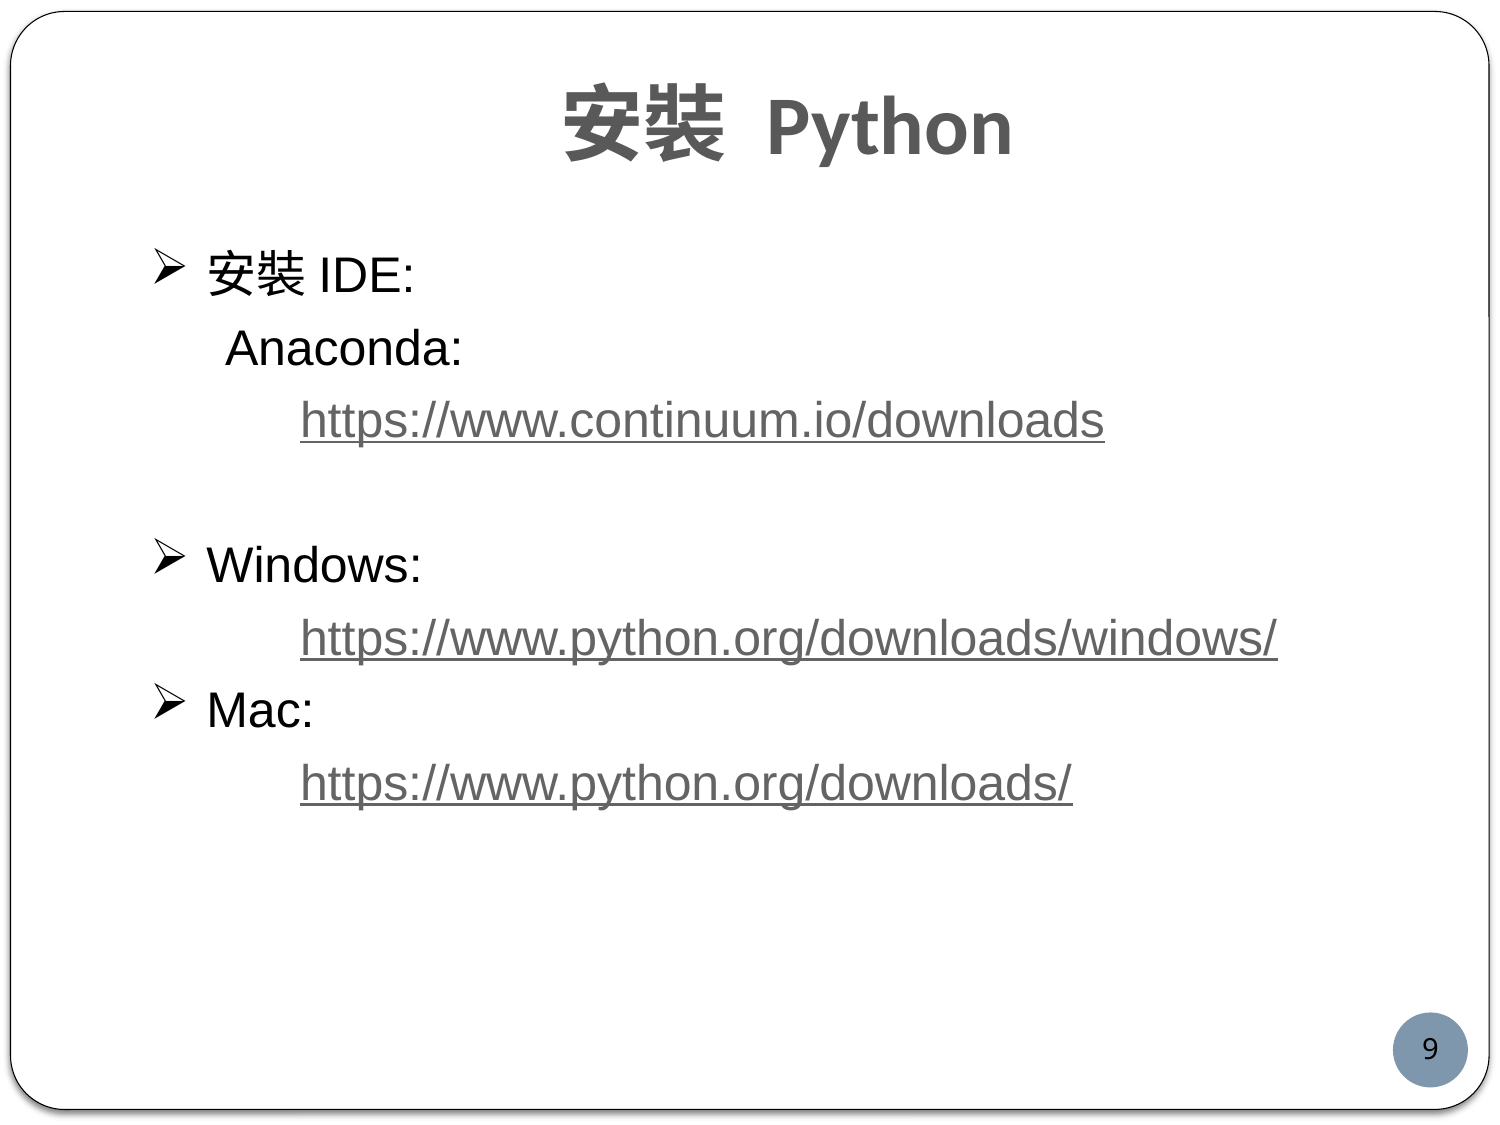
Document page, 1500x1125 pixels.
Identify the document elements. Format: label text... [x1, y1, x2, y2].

title 安裝 Python [150, 45, 1425, 186]
text_box 安裝IDE: Anaconda: https://www.continuum.io/downloads Windows: https://www.python.org/downloads/windows/ Mac: https://www.python.org/downloads/ [150, 242, 1415, 875]
slide_number 8 [1392, 1012, 1468, 1088]
